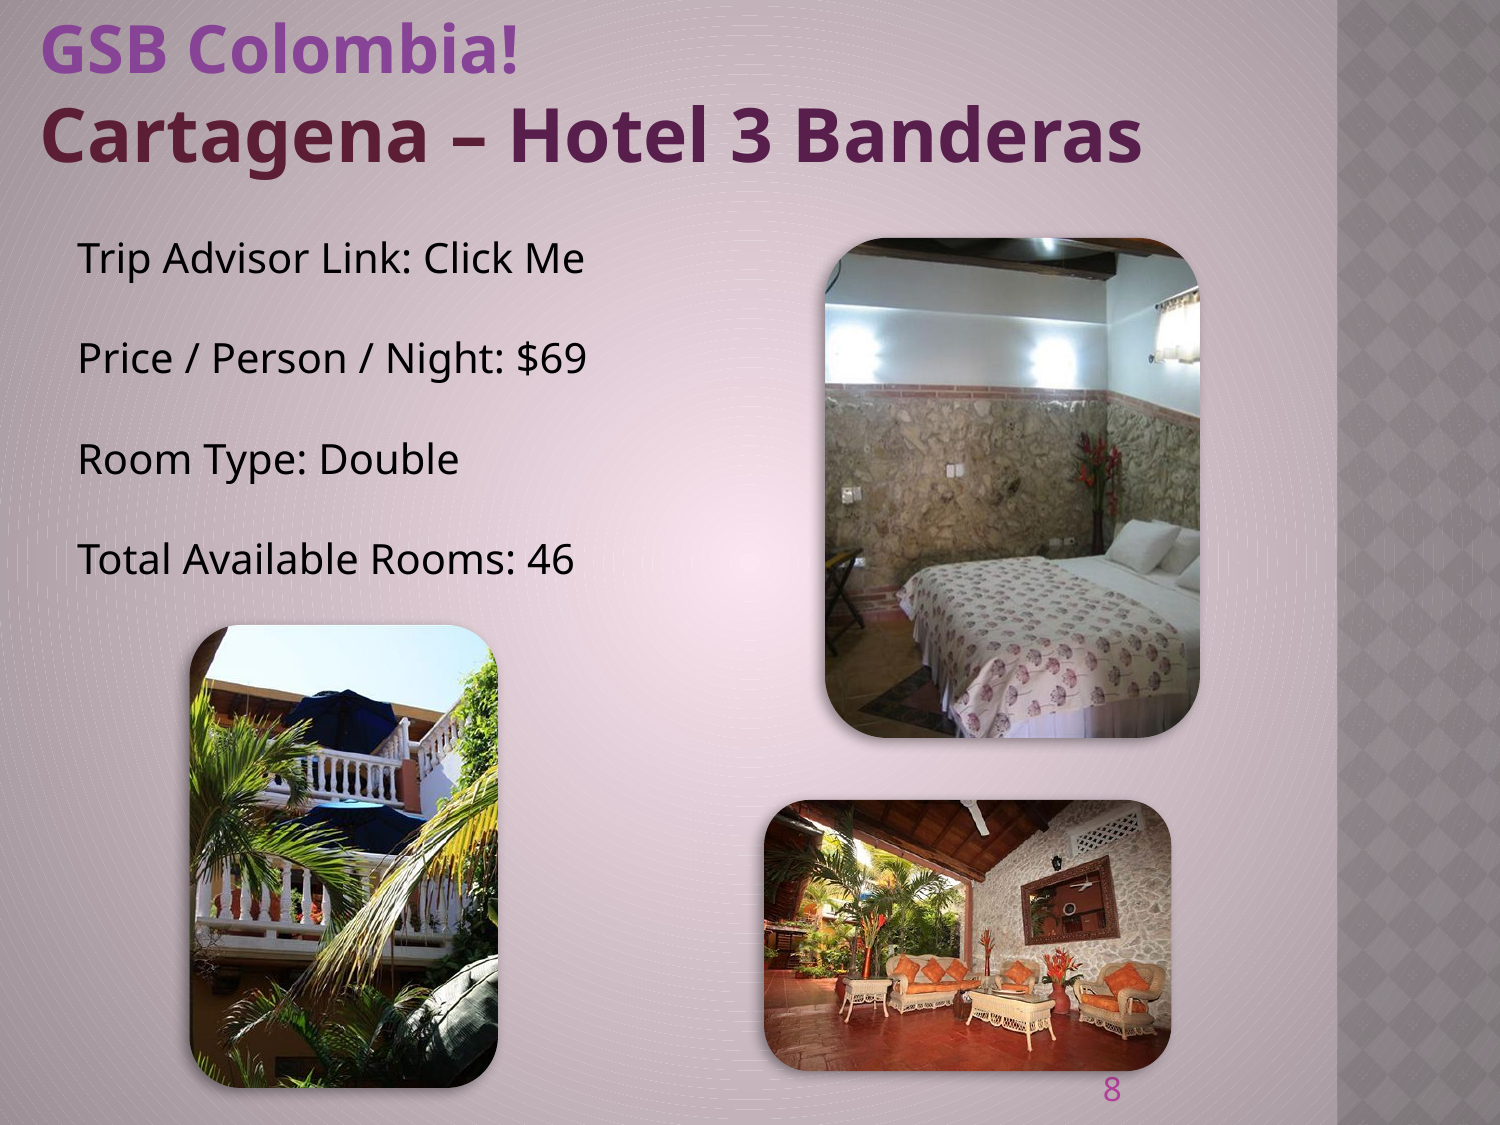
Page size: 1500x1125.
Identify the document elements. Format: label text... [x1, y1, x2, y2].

picture [824, 237, 1201, 739]
text_box Trip Advisor Link: Click Me Price / Person / Night: $69 Room Type: Double Total Available Rooms: 46 [62, 224, 725, 810]
picture [763, 799, 1172, 1072]
slide_number 8 [1025, 1083, 1122, 1113]
picture [189, 624, 499, 1089]
text_box GSB Colombia! Cartagena – Hotel 3 Banderas [24, 0, 1500, 945]
